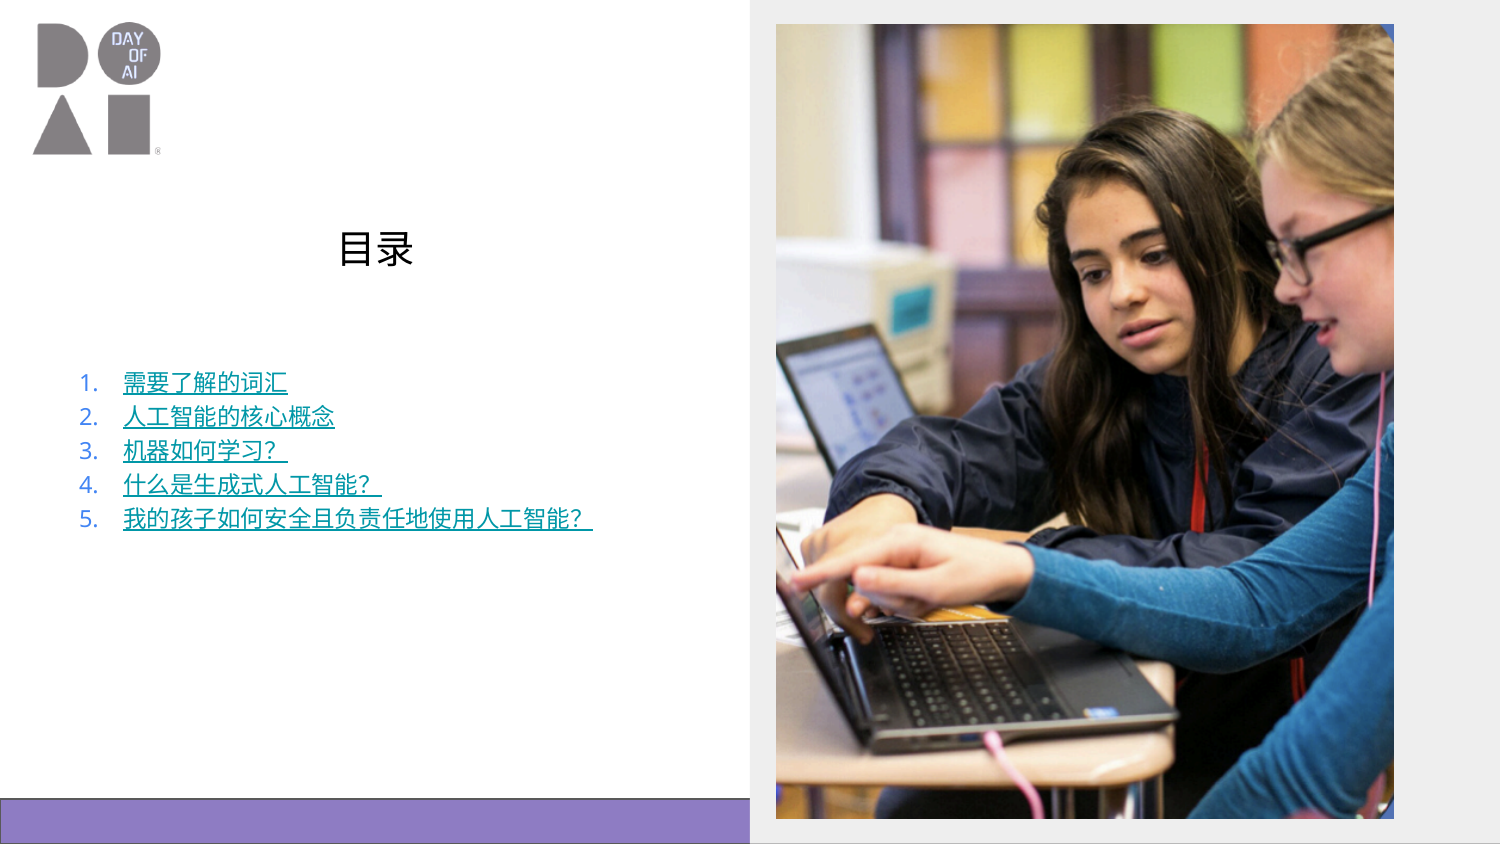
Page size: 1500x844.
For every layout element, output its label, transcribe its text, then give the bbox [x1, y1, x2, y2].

picture [28, 22, 169, 163]
subtitle 需要了解的词汇 人工智能的核心概念 机器如何学习？ 什么是生成式人工智能？ 我的孩子如何安全且负责任地使用人工智能？ [43, 349, 708, 552]
picture [776, 24, 1395, 819]
title 目录 [43, 202, 708, 291]
